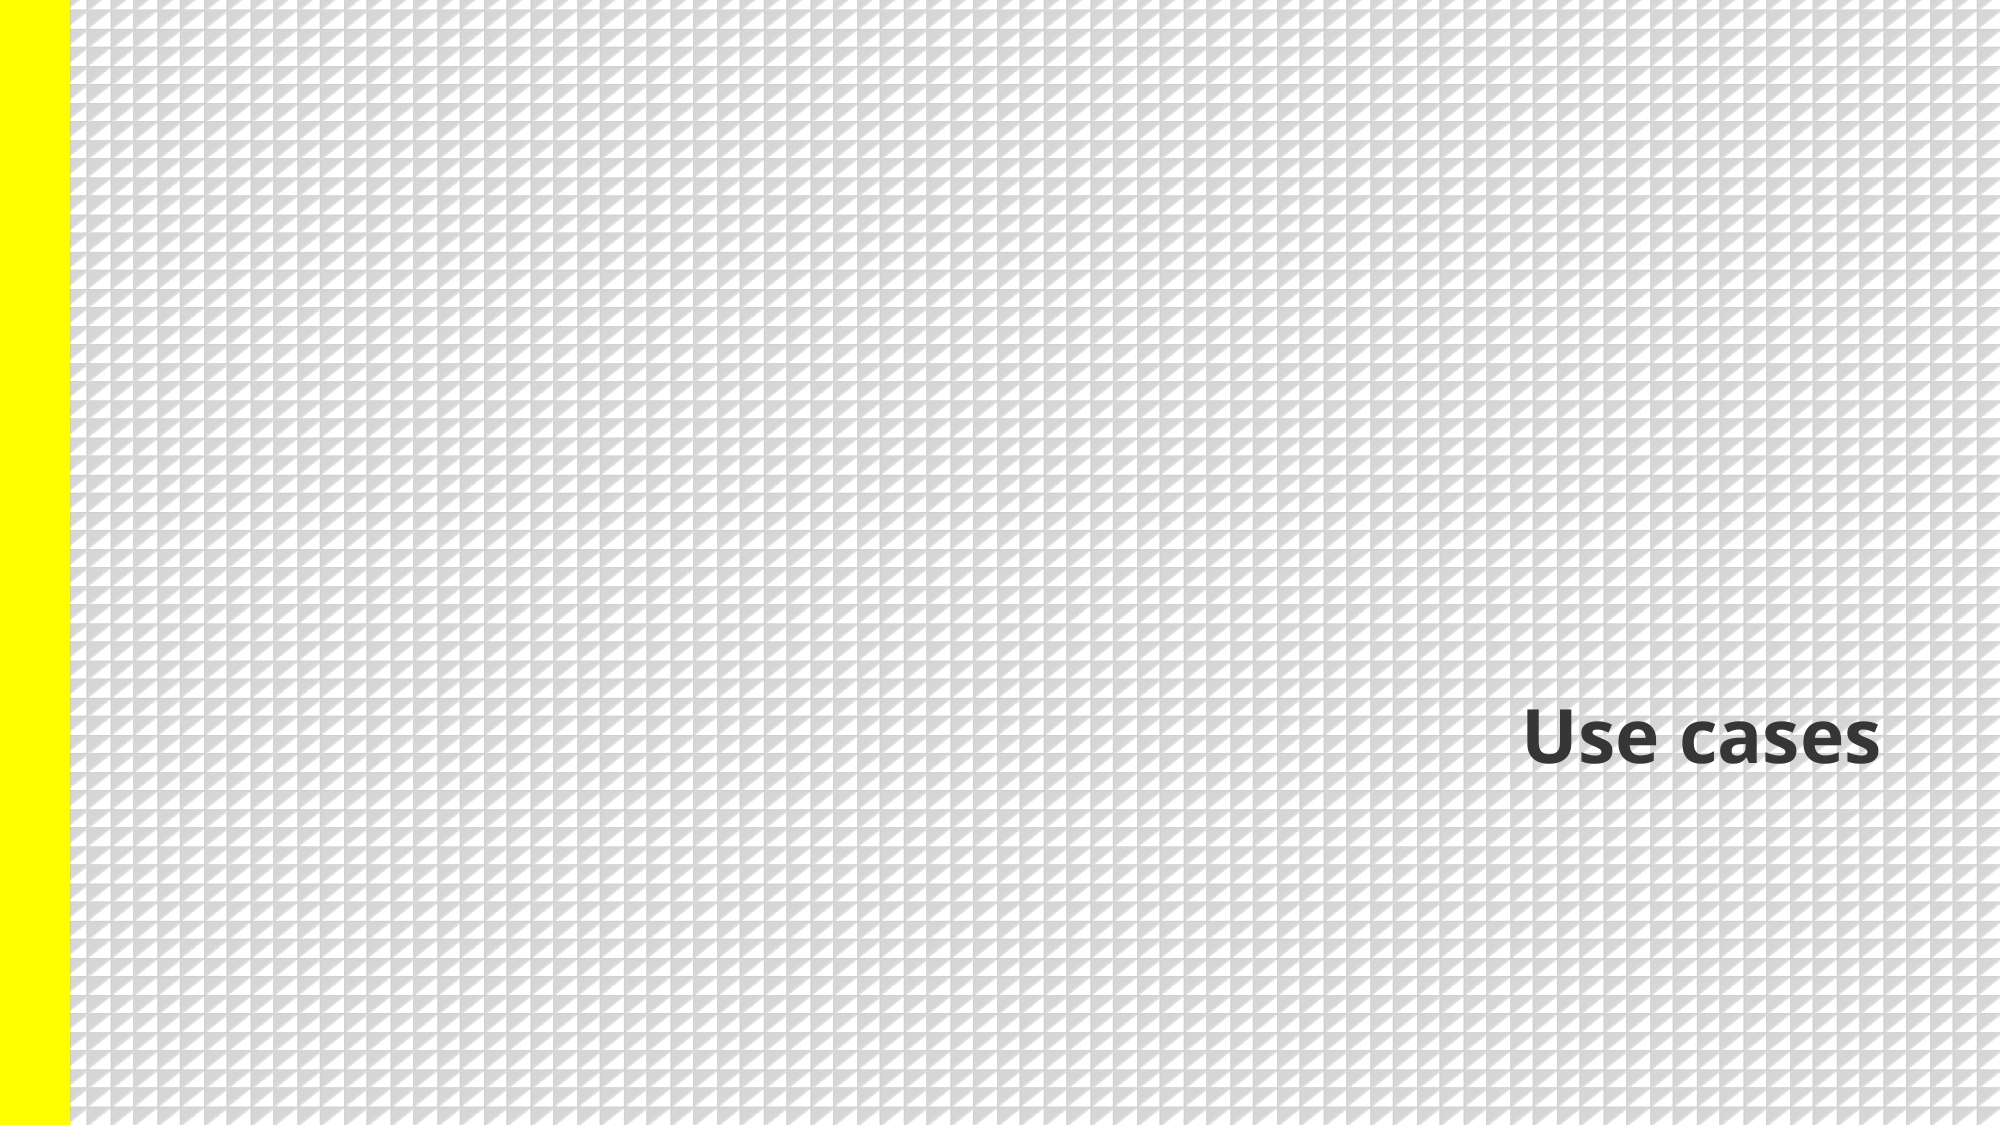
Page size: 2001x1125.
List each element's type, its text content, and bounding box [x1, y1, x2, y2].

picture [70, 0, 2000, 1125]
title Use cases [196, 328, 1897, 787]
